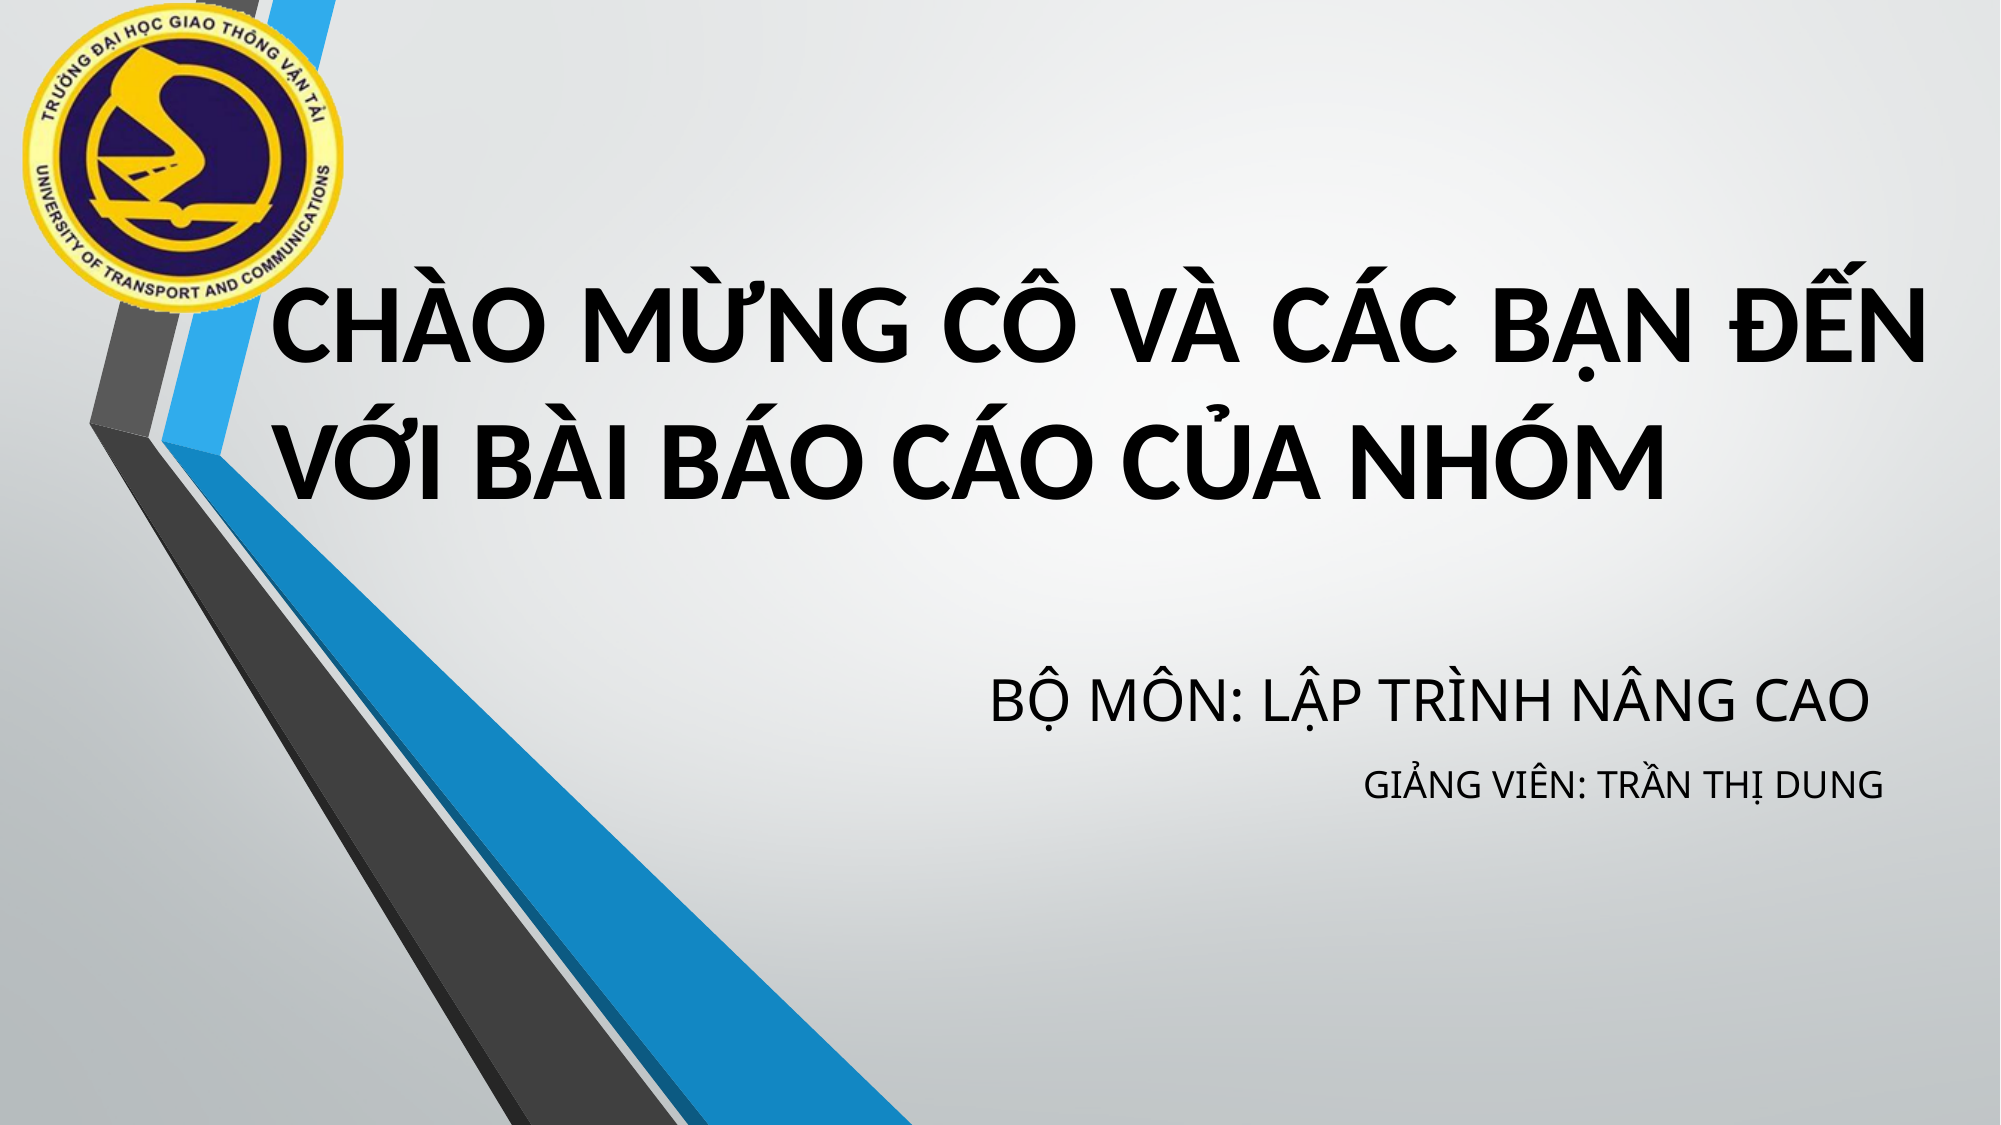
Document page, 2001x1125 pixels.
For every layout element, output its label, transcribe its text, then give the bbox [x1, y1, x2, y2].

picture [0, 0, 369, 336]
title CHÀO MỪNG CÔ VÀ CÁC BẠN ĐẾN VỚI BÀI BÁO CÁO CỦA NHÓM [255, 206, 1948, 530]
text_box GIẢNG VIÊN: TRẦN THỊ DUNG [1224, 753, 2000, 814]
subtitle BỘ MÔN: LẬP TRÌNH NÂNG CAO [740, 655, 1887, 884]
